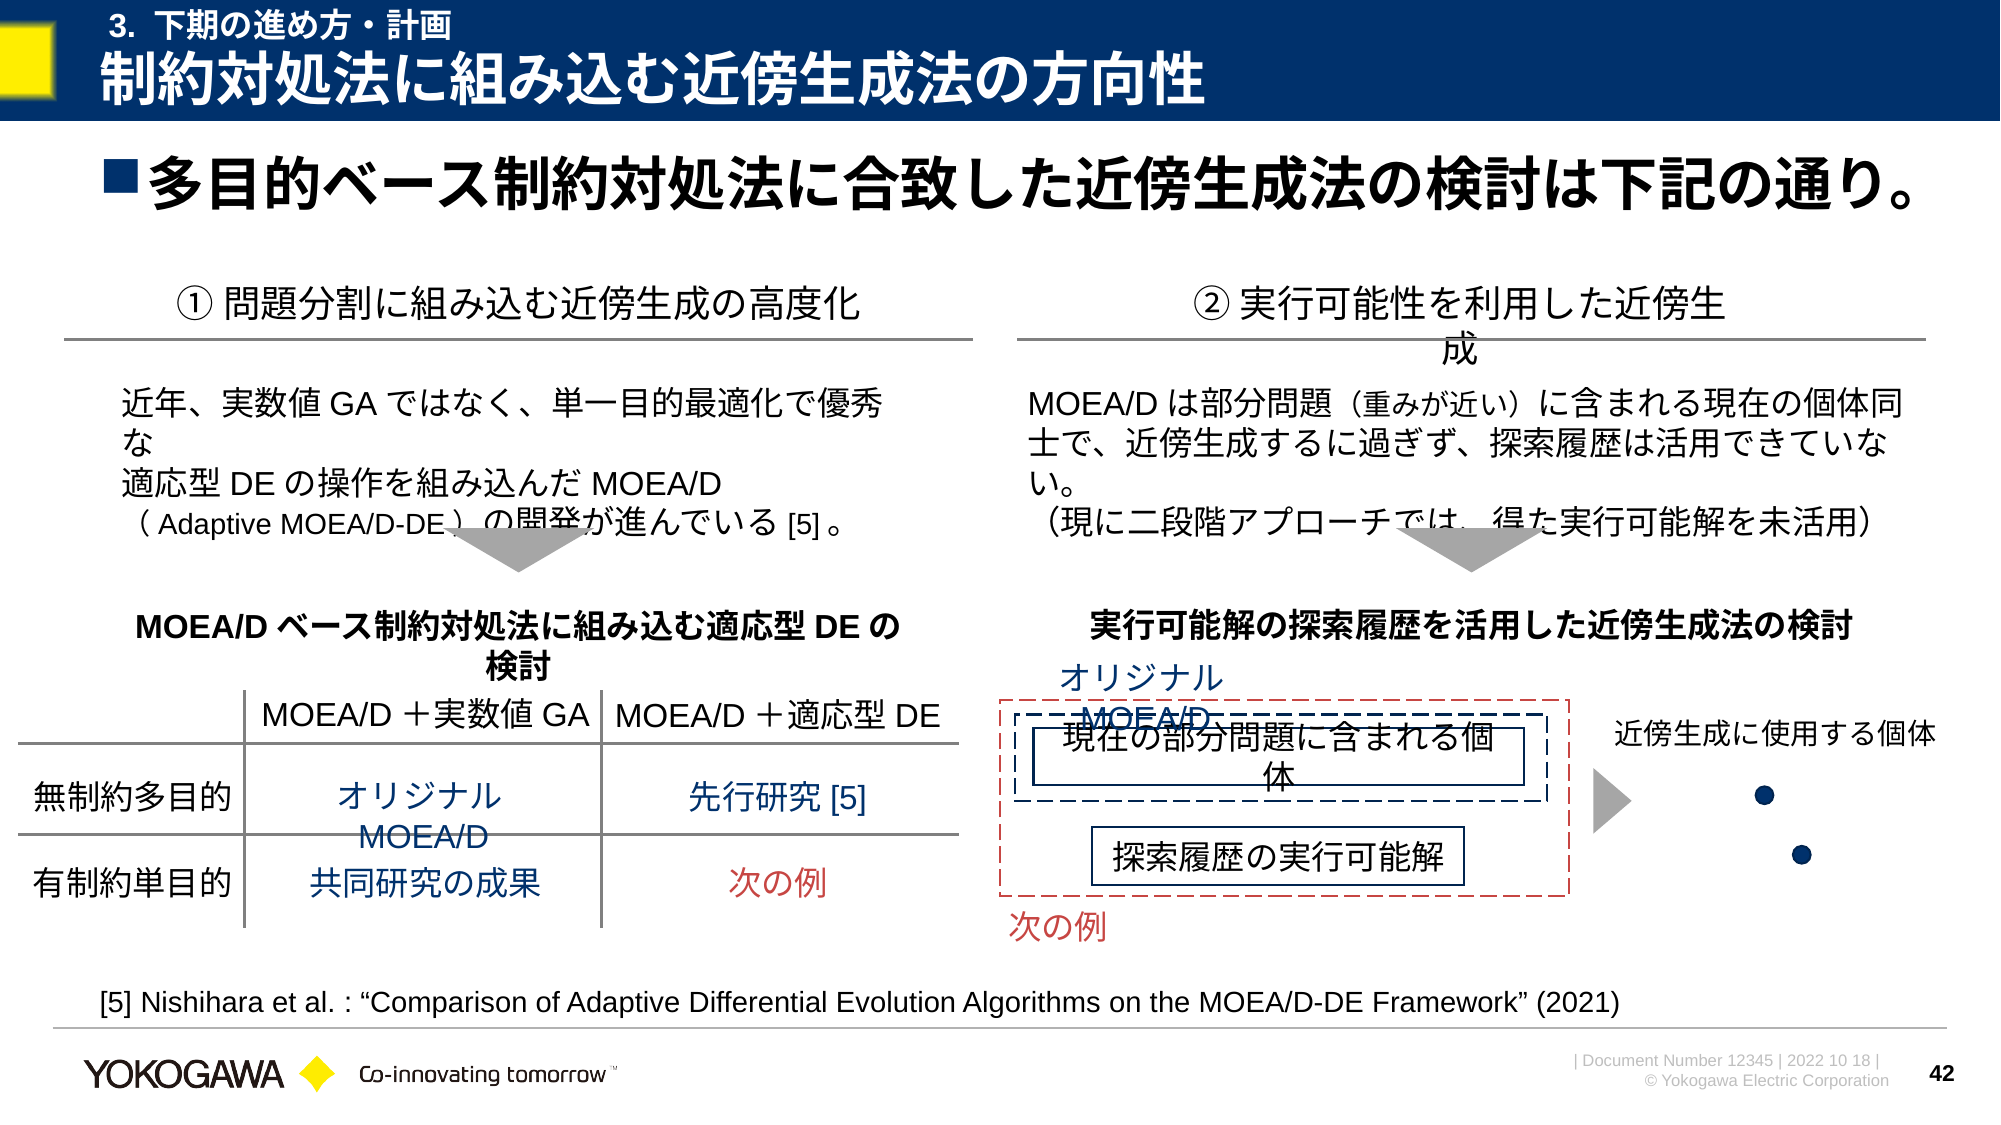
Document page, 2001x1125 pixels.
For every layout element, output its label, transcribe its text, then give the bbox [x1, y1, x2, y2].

text_box MOEA/D＋実数値GA [243, 687, 608, 739]
text_box [1592, 765, 1634, 836]
text_box 実行可能解の探索履歴を活用した近傍生成法の検討 [1036, 596, 1907, 652]
text_box 無制約多目的 [16, 768, 243, 824]
text_box [999, 699, 1570, 897]
text_box 近年、実数値GAではなく、単一目的最適化で優秀な 適応型DEの操作を組み込んだMOEA/D （Adaptive MOEA/D-DE）の開発が進んでいる[5]。 [107, 374, 930, 549]
text_box 次の例 [692, 854, 864, 910]
text_box [1754, 785, 1775, 806]
text_box ②実行可能性を利用した近傍生成 [1162, 341, 1759, 374]
picture [0, 6, 69, 115]
text_box [1791, 844, 1812, 865]
text_box オリジナルMOEA/D [986, 650, 1305, 745]
text_box ②実行可能性を利用した近傍生成 [1162, 273, 1759, 338]
text_box [5] Nishihara et al. : “Comparison of Adaptive Differential Evolution Algorithms on the MOEA/D-DE Framework” (2021) [84, 975, 1904, 1026]
text_box [439, 527, 598, 574]
text_box ①問題分割に組み込む近傍生成の高度化 [150, 273, 887, 333]
list 多目的ベース制約対処法に合致した近傍生成法の検討は下記の通り。 [84, 147, 1946, 262]
text_box 3. 下期の進め方・計画 [93, 0, 1399, 39]
text_box 先行研究[5] [669, 768, 887, 824]
text_box 共同研究の成果 [278, 854, 573, 910]
slide_number 42 [1904, 1042, 1970, 1103]
text_box 近傍生成に使用する個体 [1594, 708, 1957, 758]
text_box 次の例 [986, 899, 1130, 954]
text_box 無制約多目的 [246, 768, 252, 824]
text_box MOEA/Dベース制約対処法に組み込む適応型DEの検討 [107, 597, 930, 693]
text_box 有制約単目的 [16, 854, 243, 910]
picture [83, 1055, 617, 1093]
text_box MOEA/Dは部分問題（重みが近い）に含まれる現在の個体同士で、近傍生成するに過ぎず、探索履歴は活用できていない。 （現に二段階アプローチでは、得た実行可能解を未活用） [1012, 374, 1936, 549]
text_box MOEA/D＋適応型DE [596, 689, 960, 741]
text_box オリジナルMOEA/D [277, 768, 571, 834]
text_box 制約対処法に組み込む近傍生成法の方向性 [84, 39, 1955, 125]
text_box [1392, 527, 1551, 574]
text_box オリジナルMOEA/D [277, 836, 571, 863]
